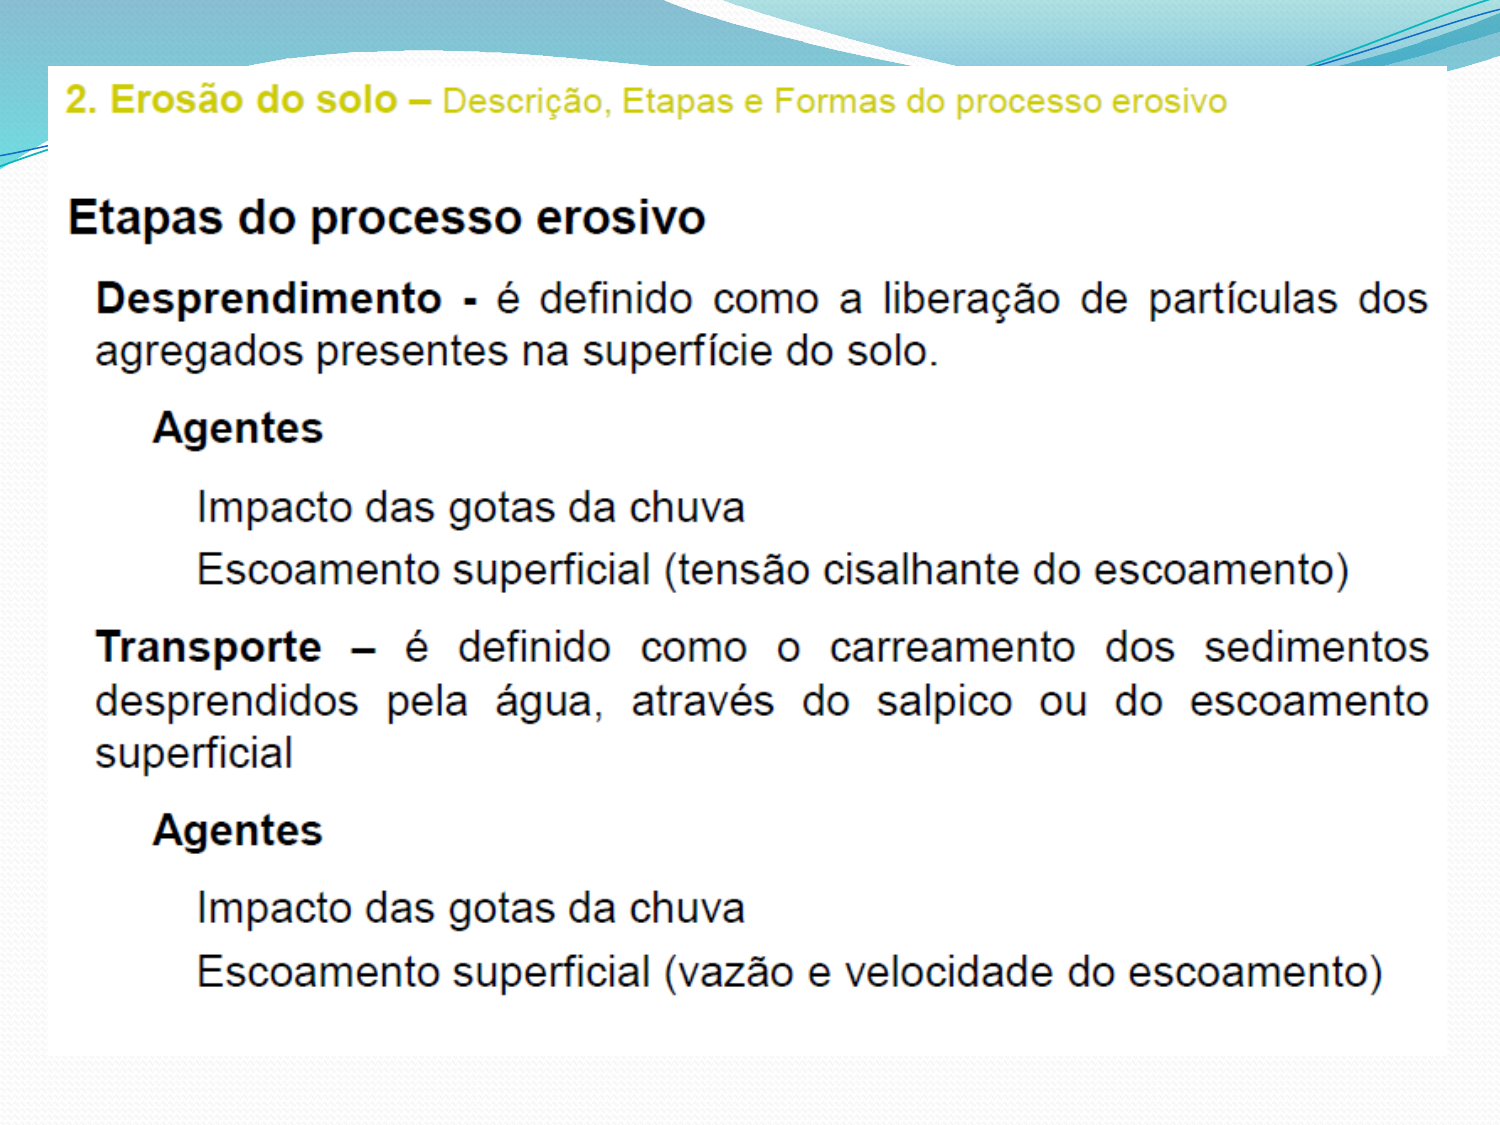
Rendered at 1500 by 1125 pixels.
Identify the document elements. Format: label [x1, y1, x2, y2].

picture [48, 66, 1448, 1056]
